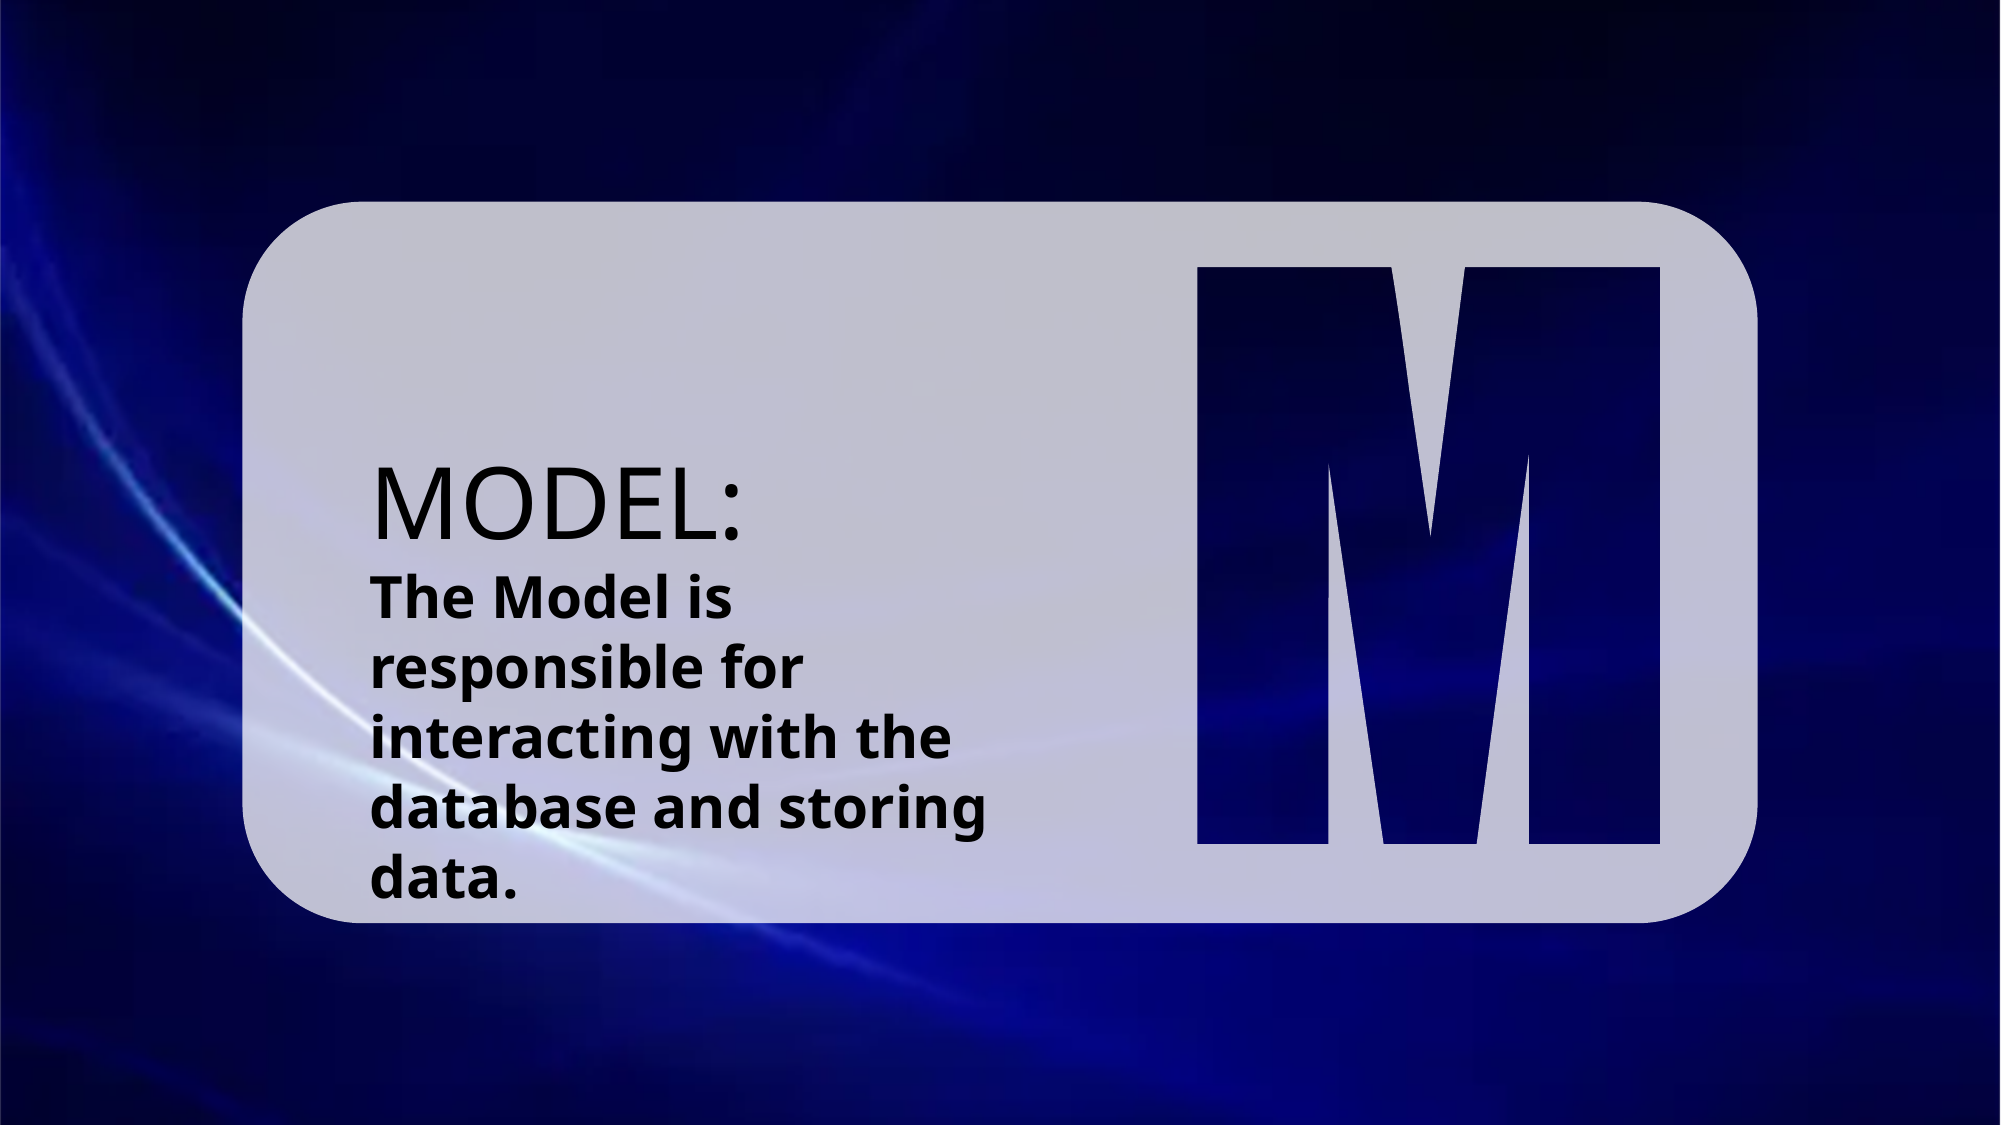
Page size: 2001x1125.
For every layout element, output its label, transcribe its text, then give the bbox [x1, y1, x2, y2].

text_box [241, 200, 1759, 925]
text_box MODEL: The Model is responsible for interacting with the database and storing data. [354, 432, 1048, 918]
text_box [0, 0, 2000, 1125]
